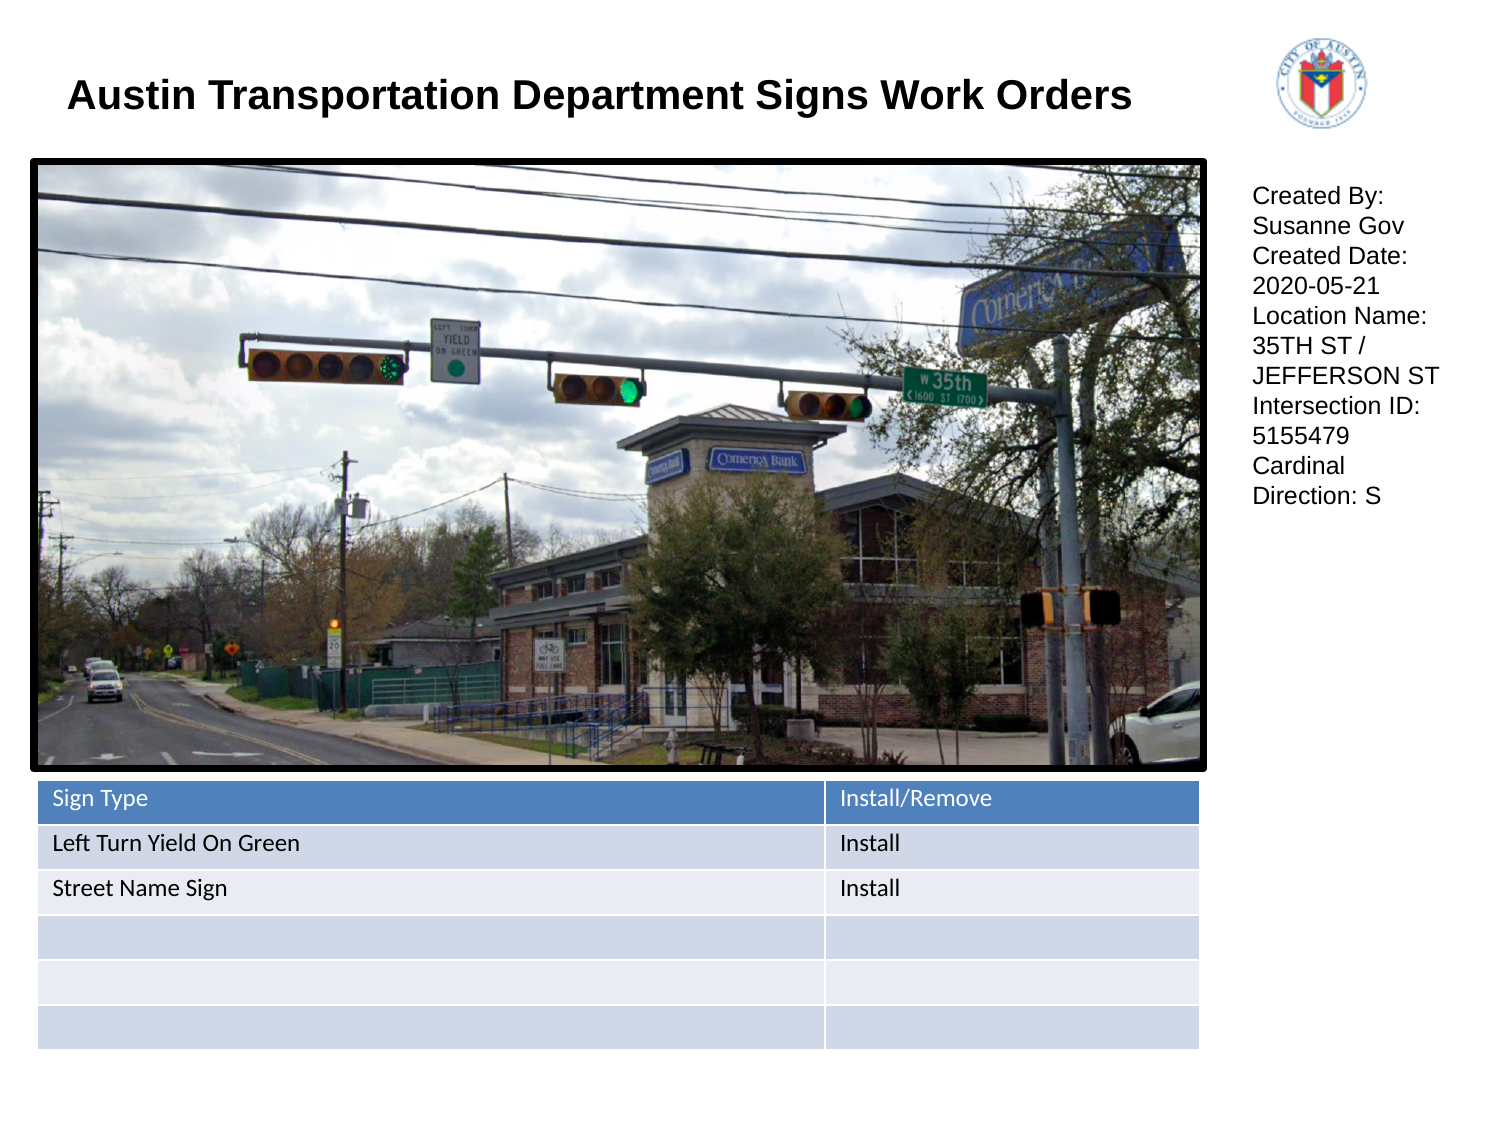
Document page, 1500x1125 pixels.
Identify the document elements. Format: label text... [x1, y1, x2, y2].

table_cell Install [826, 826, 1199, 869]
table_cell [38, 1006, 824, 1049]
text_box Created By: Susanne Gov Created Date: 2020-05-21 Location Name: 35TH ST / JEFFERSON ST Intersection ID: 5155479 Cardinal Direction: S [1237, 172, 1463, 517]
table_cell [38, 916, 824, 959]
table_cell [826, 916, 1199, 959]
table_cell Street Name Sign [38, 871, 824, 914]
text_box Austin Transportation Department Signs Work Orders [51, 60, 1149, 125]
table_cell Install [826, 871, 1199, 914]
table_header Install/Remove [826, 781, 1199, 824]
table_cell [826, 1006, 1199, 1049]
table_header Sign Type [38, 781, 824, 824]
picture [1274, 37, 1369, 132]
table_cell [38, 961, 824, 1004]
picture [37, 164, 1201, 766]
table_cell Left Turn Yield On Green [38, 826, 824, 869]
table_cell [826, 961, 1199, 1004]
